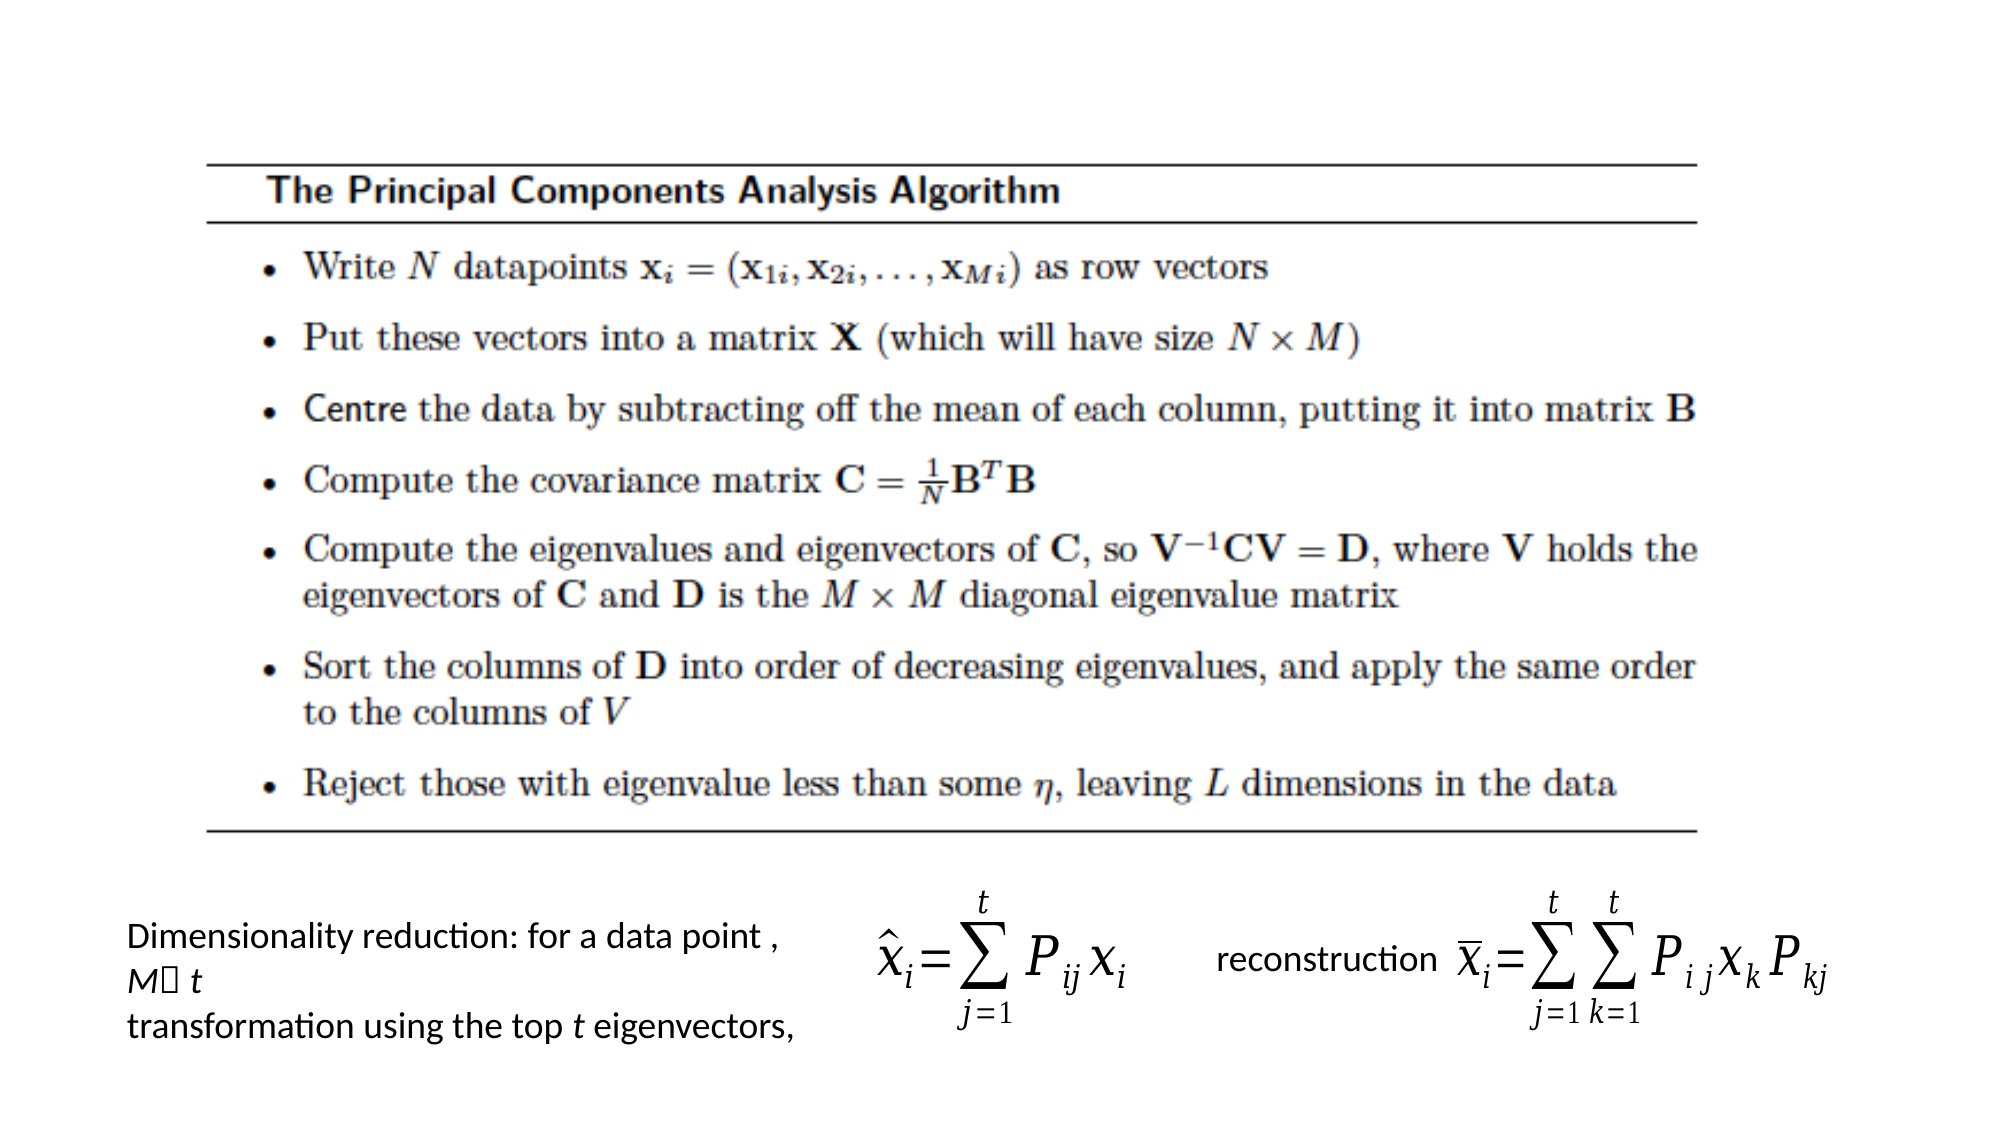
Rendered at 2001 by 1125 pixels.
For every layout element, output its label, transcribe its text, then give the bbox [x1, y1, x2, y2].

text_box reconstruction [1201, 926, 1454, 986]
picture [182, 144, 1737, 863]
